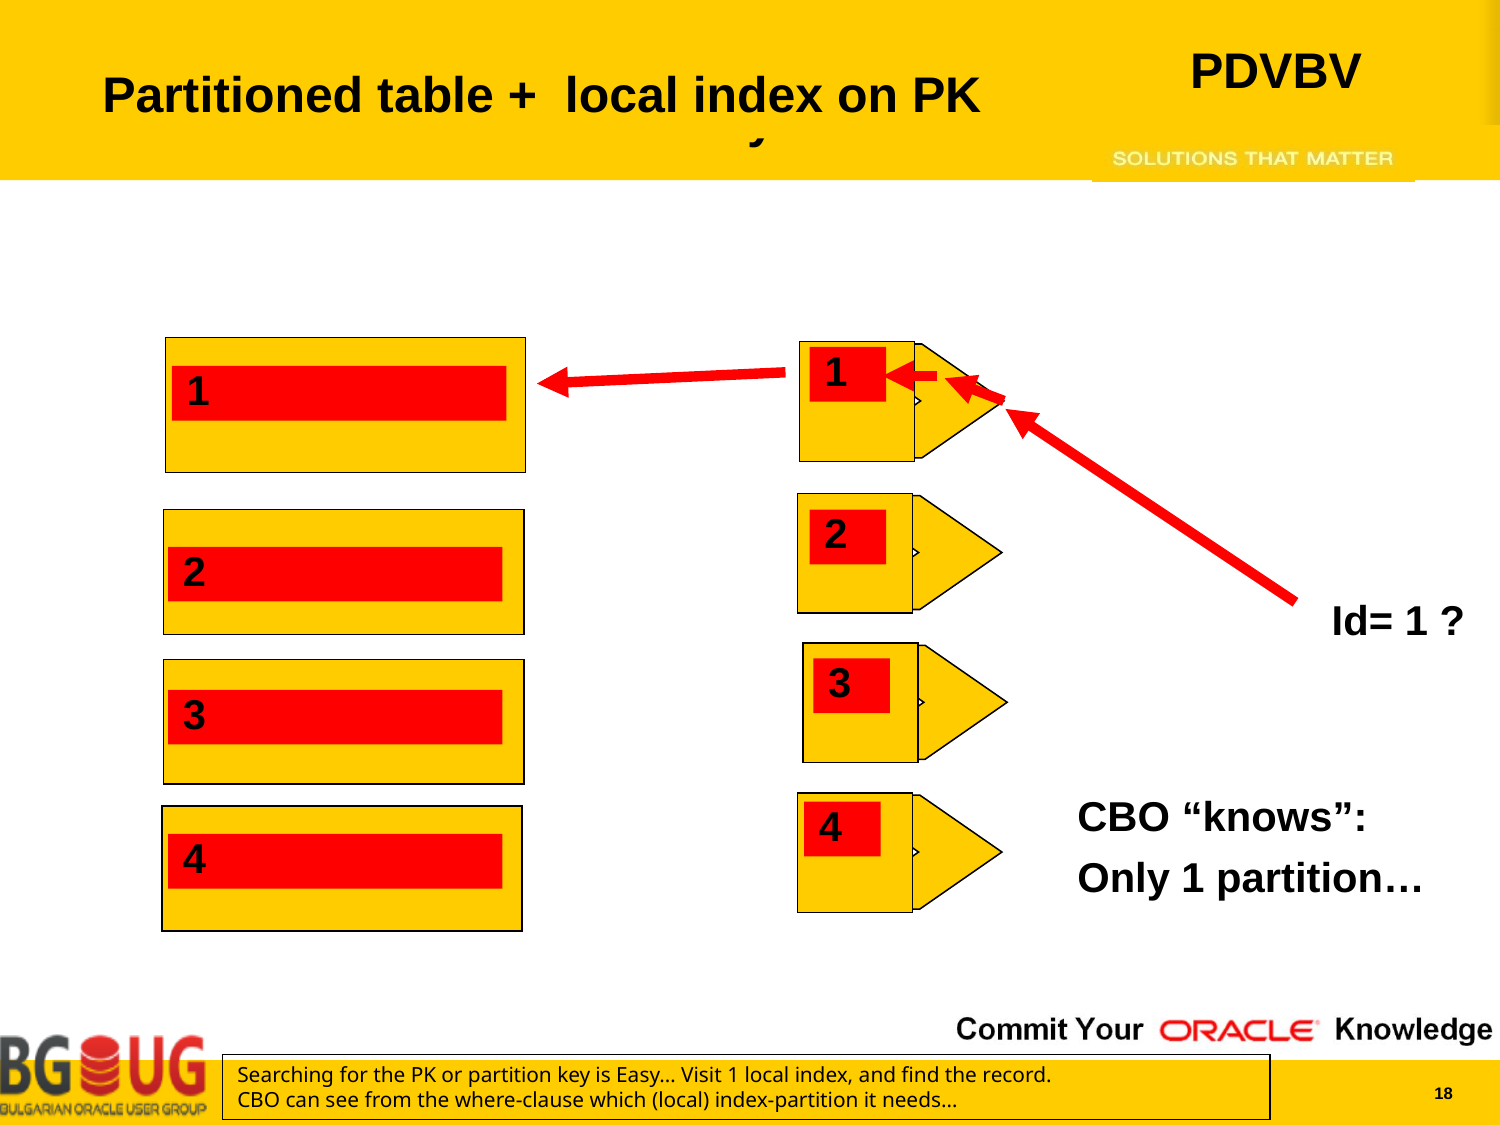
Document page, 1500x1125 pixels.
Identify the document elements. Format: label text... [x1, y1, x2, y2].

picture [1092, 137, 1415, 182]
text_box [802, 642, 1008, 763]
text_box [163, 509, 524, 635]
text_box Id= 1 ? [1316, 596, 1482, 651]
picture [0, 1034, 207, 1121]
text_box [165, 337, 526, 473]
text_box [797, 493, 1003, 614]
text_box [944, 378, 1005, 402]
picture [1160, 0, 1500, 125]
text_box 3 [168, 689, 503, 745]
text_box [536, 372, 786, 384]
slide_number 18 [1409, 1074, 1468, 1100]
text_box 1 [171, 365, 507, 421]
picture [952, 1011, 1500, 1050]
text_box [161, 806, 523, 932]
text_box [1005, 408, 1296, 603]
title Partitioned table + local index on PK [86, 45, 1063, 139]
text_box 2 [168, 546, 503, 602]
text_box Searching for the PK or partition key is Easy… Visit 1 local index, and find the record. CBO can see from the where-clause which (local) index-partition it needs… [222, 1054, 1271, 1120]
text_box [799, 341, 1005, 462]
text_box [797, 792, 1003, 913]
text_box [163, 659, 524, 785]
text_box 4 [168, 833, 503, 889]
text_box CBO “knows”: Only 1 partition… [1062, 791, 1461, 908]
